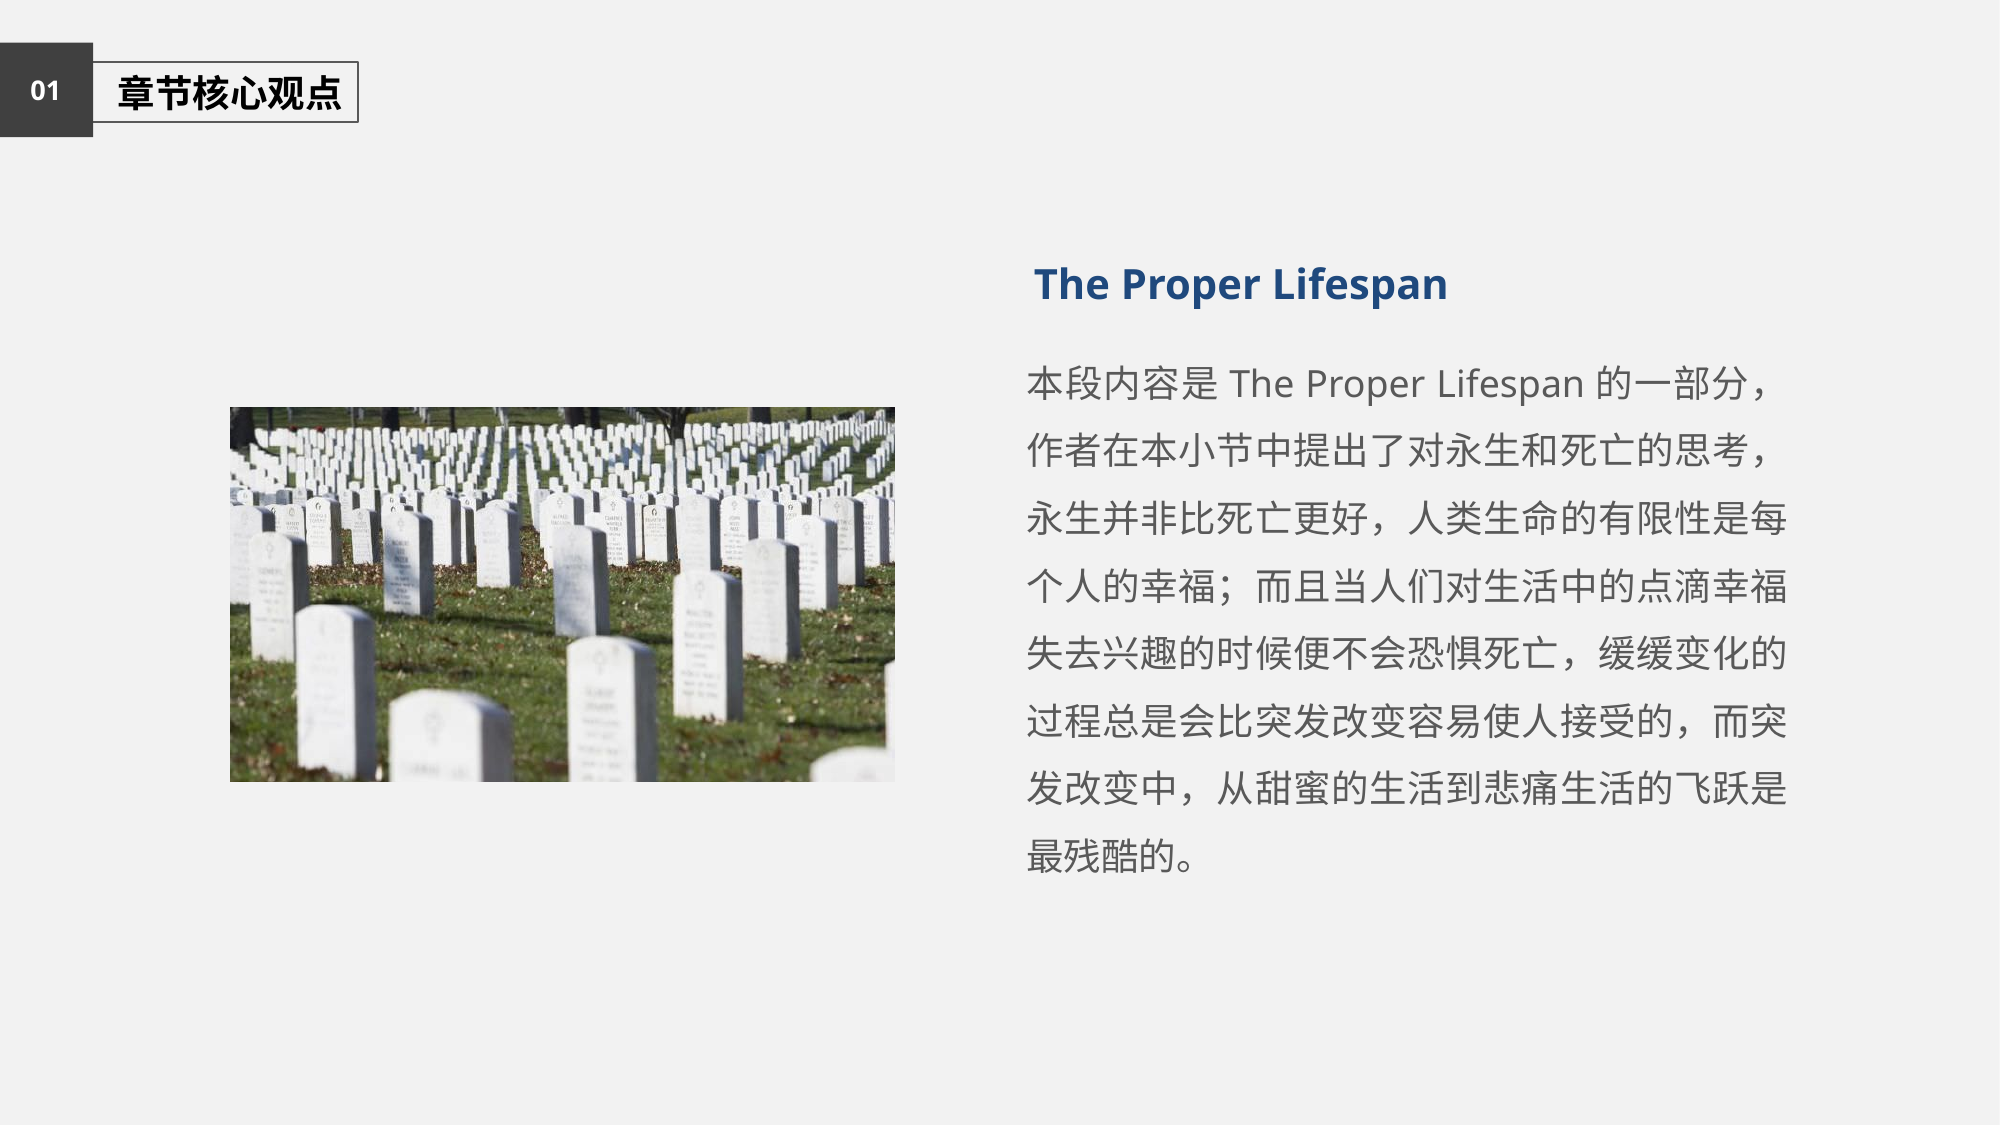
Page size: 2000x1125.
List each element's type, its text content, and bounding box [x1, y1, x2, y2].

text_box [0, 42, 358, 138]
text_box The Proper Lifespan [1003, 242, 1480, 323]
picture [230, 407, 895, 783]
text_box 本段内容是The Proper Lifespan的一部分，作者在本小节中提出了对永生和死亡的思考，永生并非比死亡更好，人类生命的有限性是每个人的幸福；而且当人们对生活中的点滴幸福失去兴趣的时候便不会恐惧死亡，缓缓变化的过程总是会比突发改变容易使人接受的，而突发改变中，从甜蜜的生活到悲痛生活的飞跃是最残酷的。 [1011, 330, 1804, 885]
